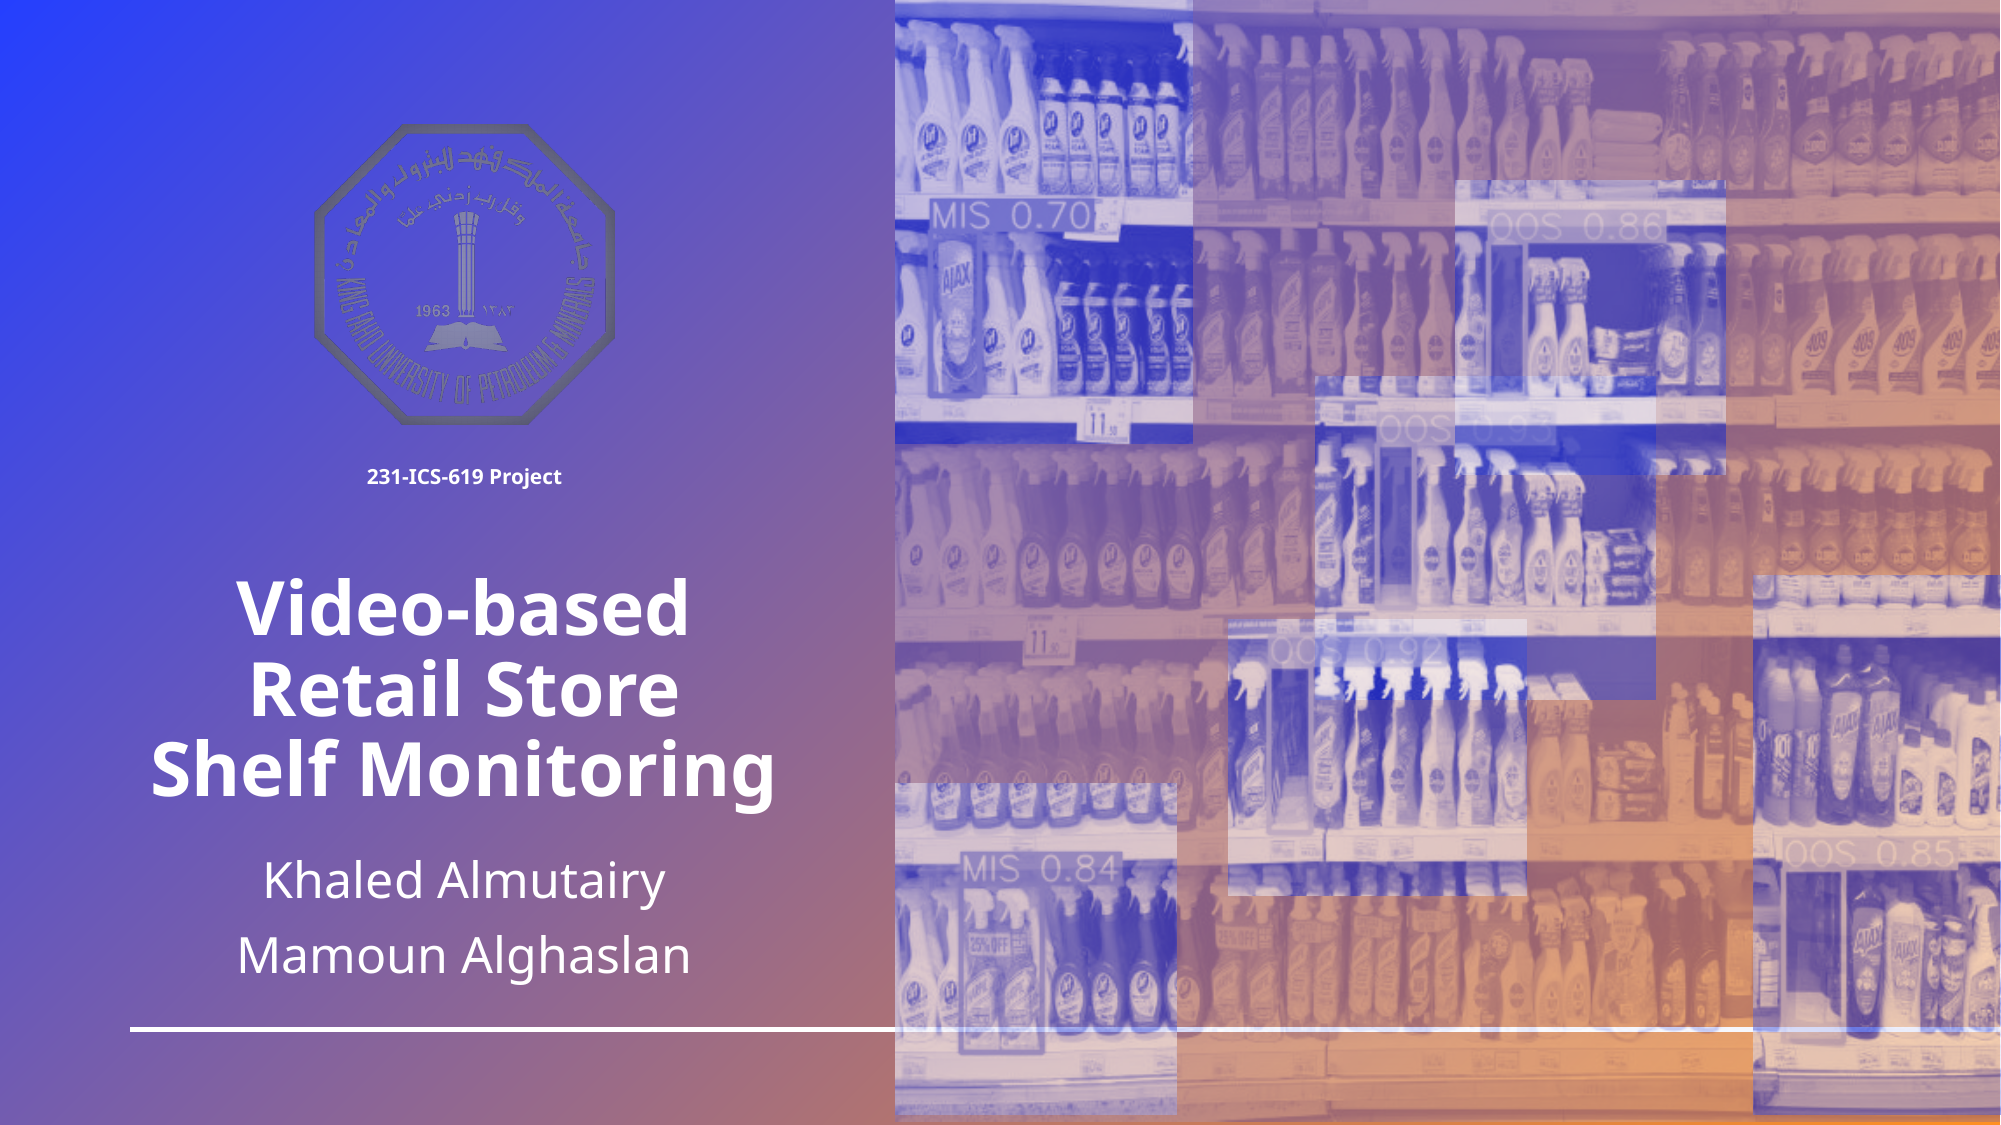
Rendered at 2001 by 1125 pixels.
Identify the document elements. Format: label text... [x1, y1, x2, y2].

picture [895, 0, 2000, 1125]
subtitle Khaled Almutairy Mamoun Alghaslan [130, 848, 799, 1011]
picture [314, 124, 615, 425]
title 231-ICS-619 Project Video-based Retail Store Shelf Monitoring [130, 221, 799, 821]
